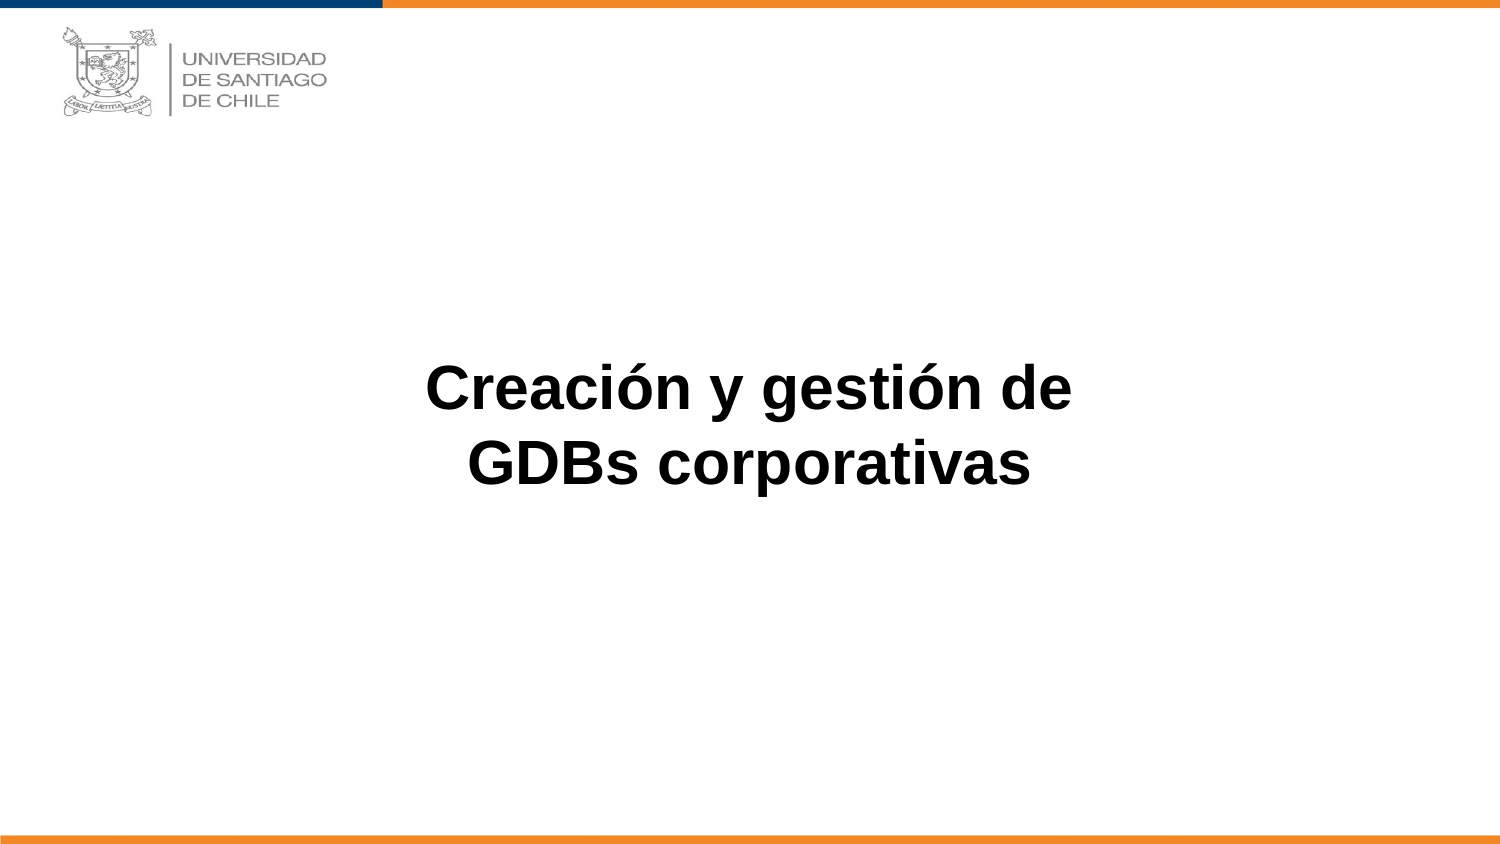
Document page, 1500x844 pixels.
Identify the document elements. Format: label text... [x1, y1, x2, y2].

picture [0, 0, 1500, 844]
title Creación y gestión de GDBs corporativas [320, 337, 1180, 507]
